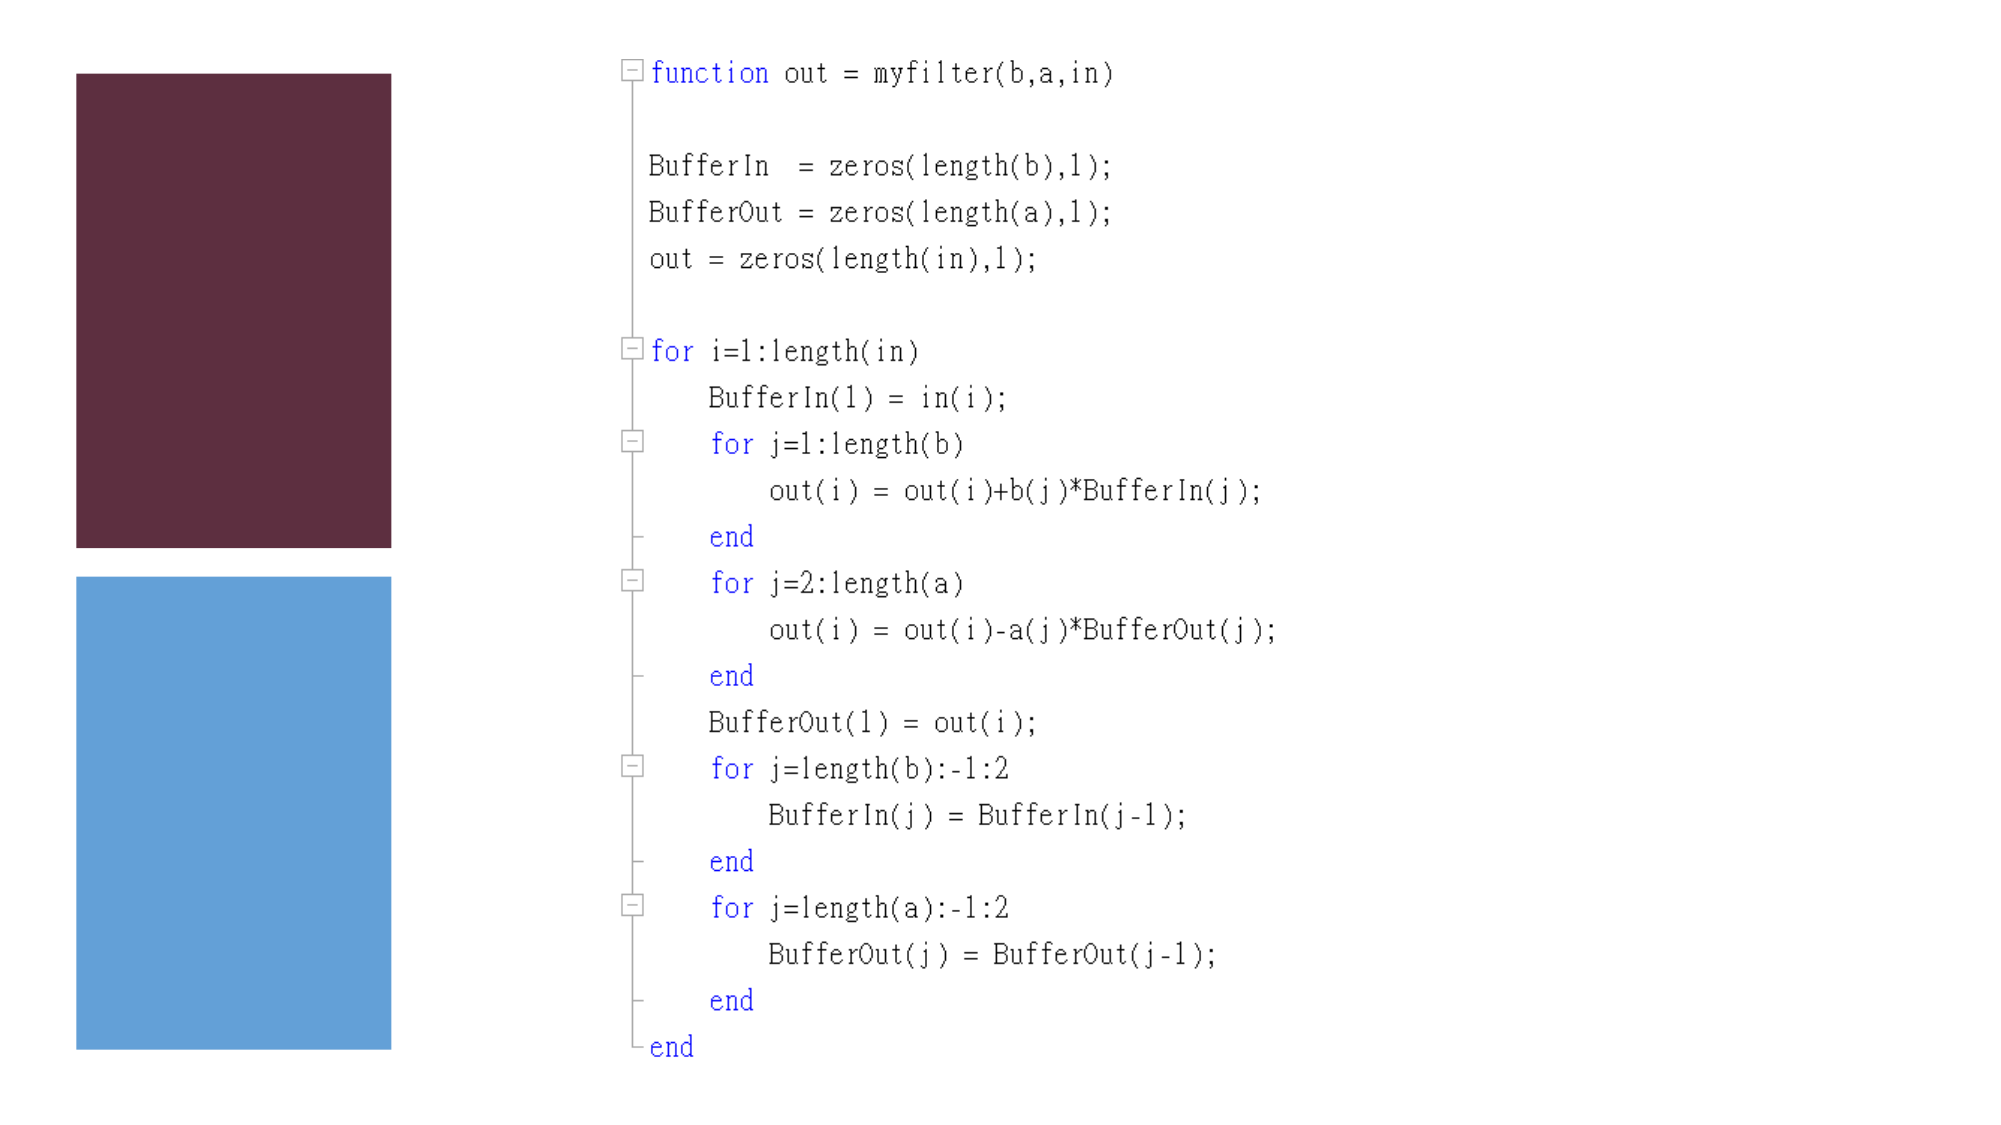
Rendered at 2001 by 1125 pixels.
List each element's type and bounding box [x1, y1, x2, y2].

text_box [75, 72, 392, 549]
list [602, 59, 1571, 1066]
text_box [75, 576, 392, 1051]
